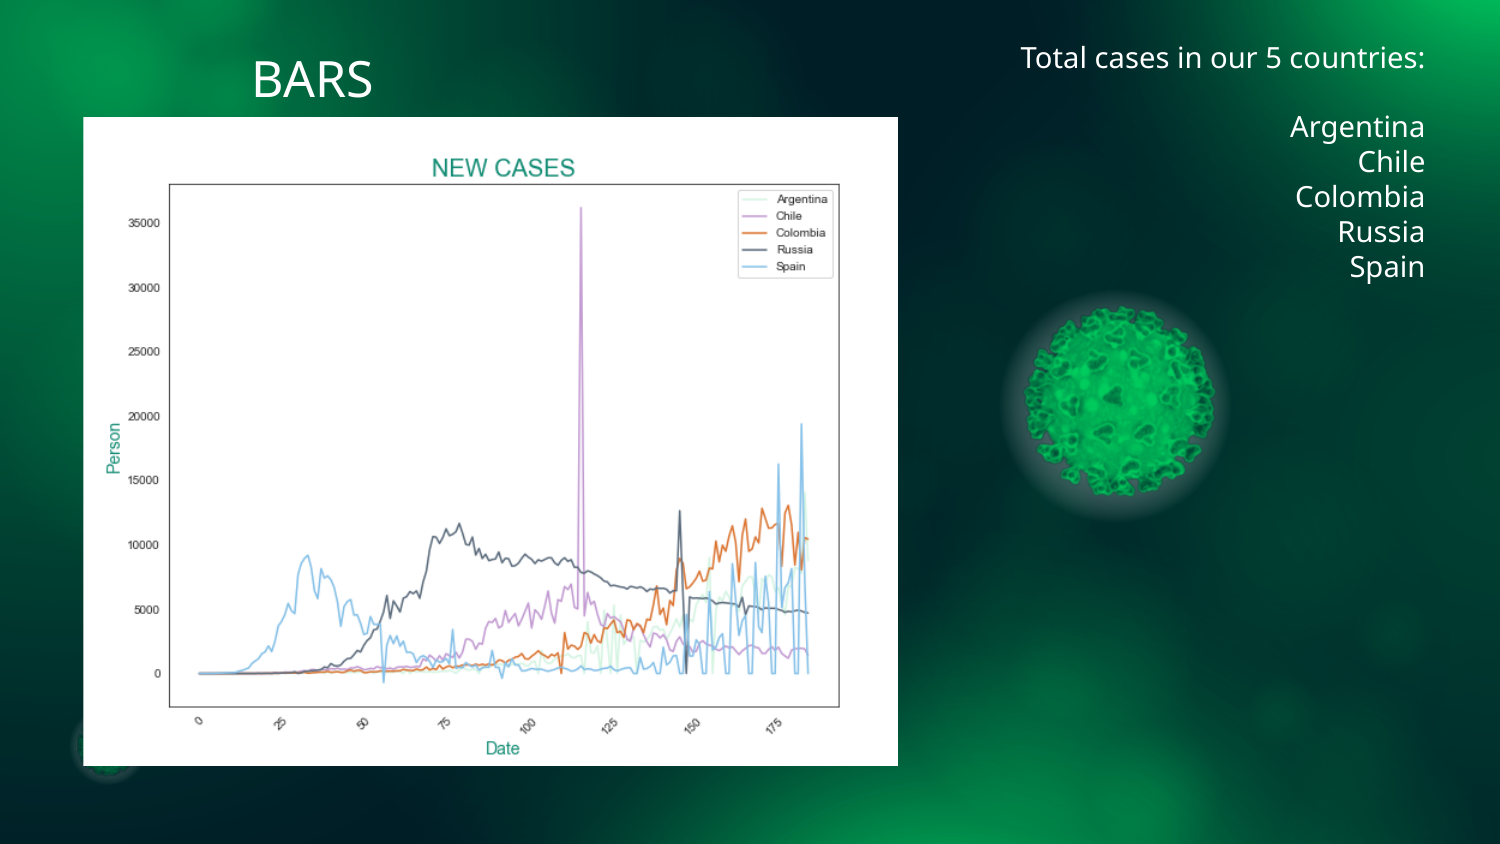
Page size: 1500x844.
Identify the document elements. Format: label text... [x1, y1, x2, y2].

text_box BARS [60, 32, 565, 118]
picture [0, 0, 1500, 844]
text_box Total cases in our 5 countries: Argentina Chile Colombia Russia Spain [968, 27, 1438, 296]
